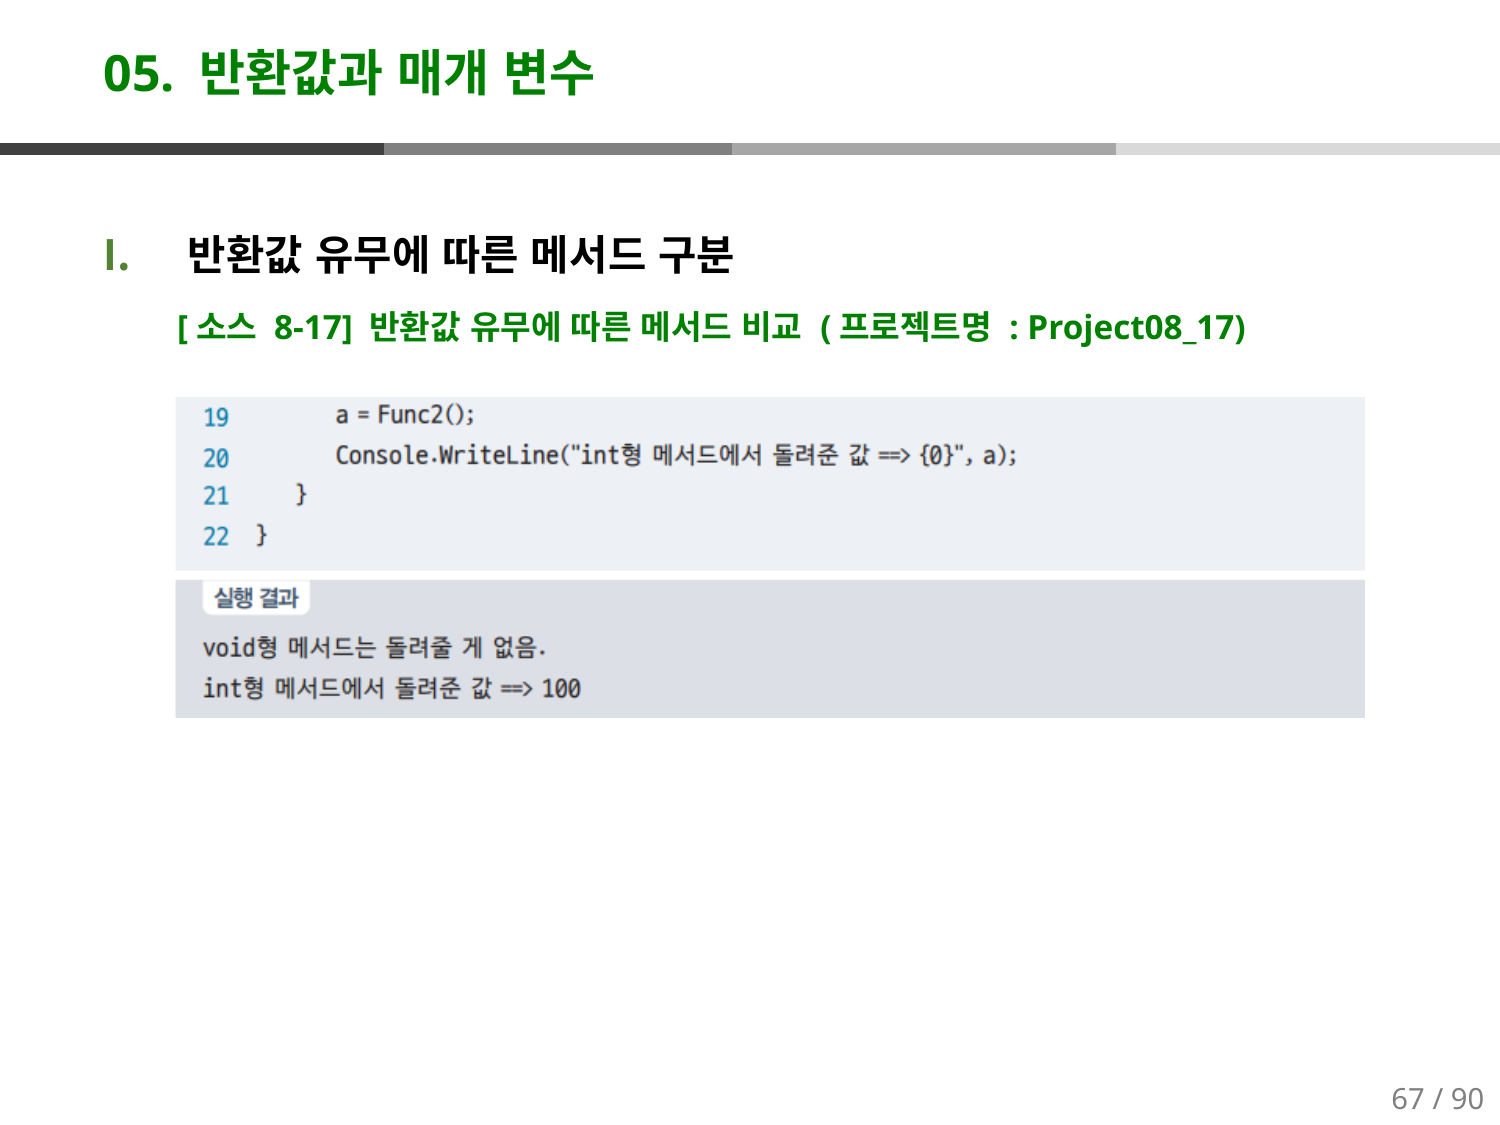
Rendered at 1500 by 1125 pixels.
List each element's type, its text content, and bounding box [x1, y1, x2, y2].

picture [168, 397, 1365, 718]
title 05. 반환값과 매개 변수 [88, 30, 1400, 121]
list 반환값 유무에 따른 메서드 구분 [소스 8-17] 반환값 유무에 따른 메서드 비교 (프로젝트명 : Project08_17) [88, 196, 1424, 1125]
